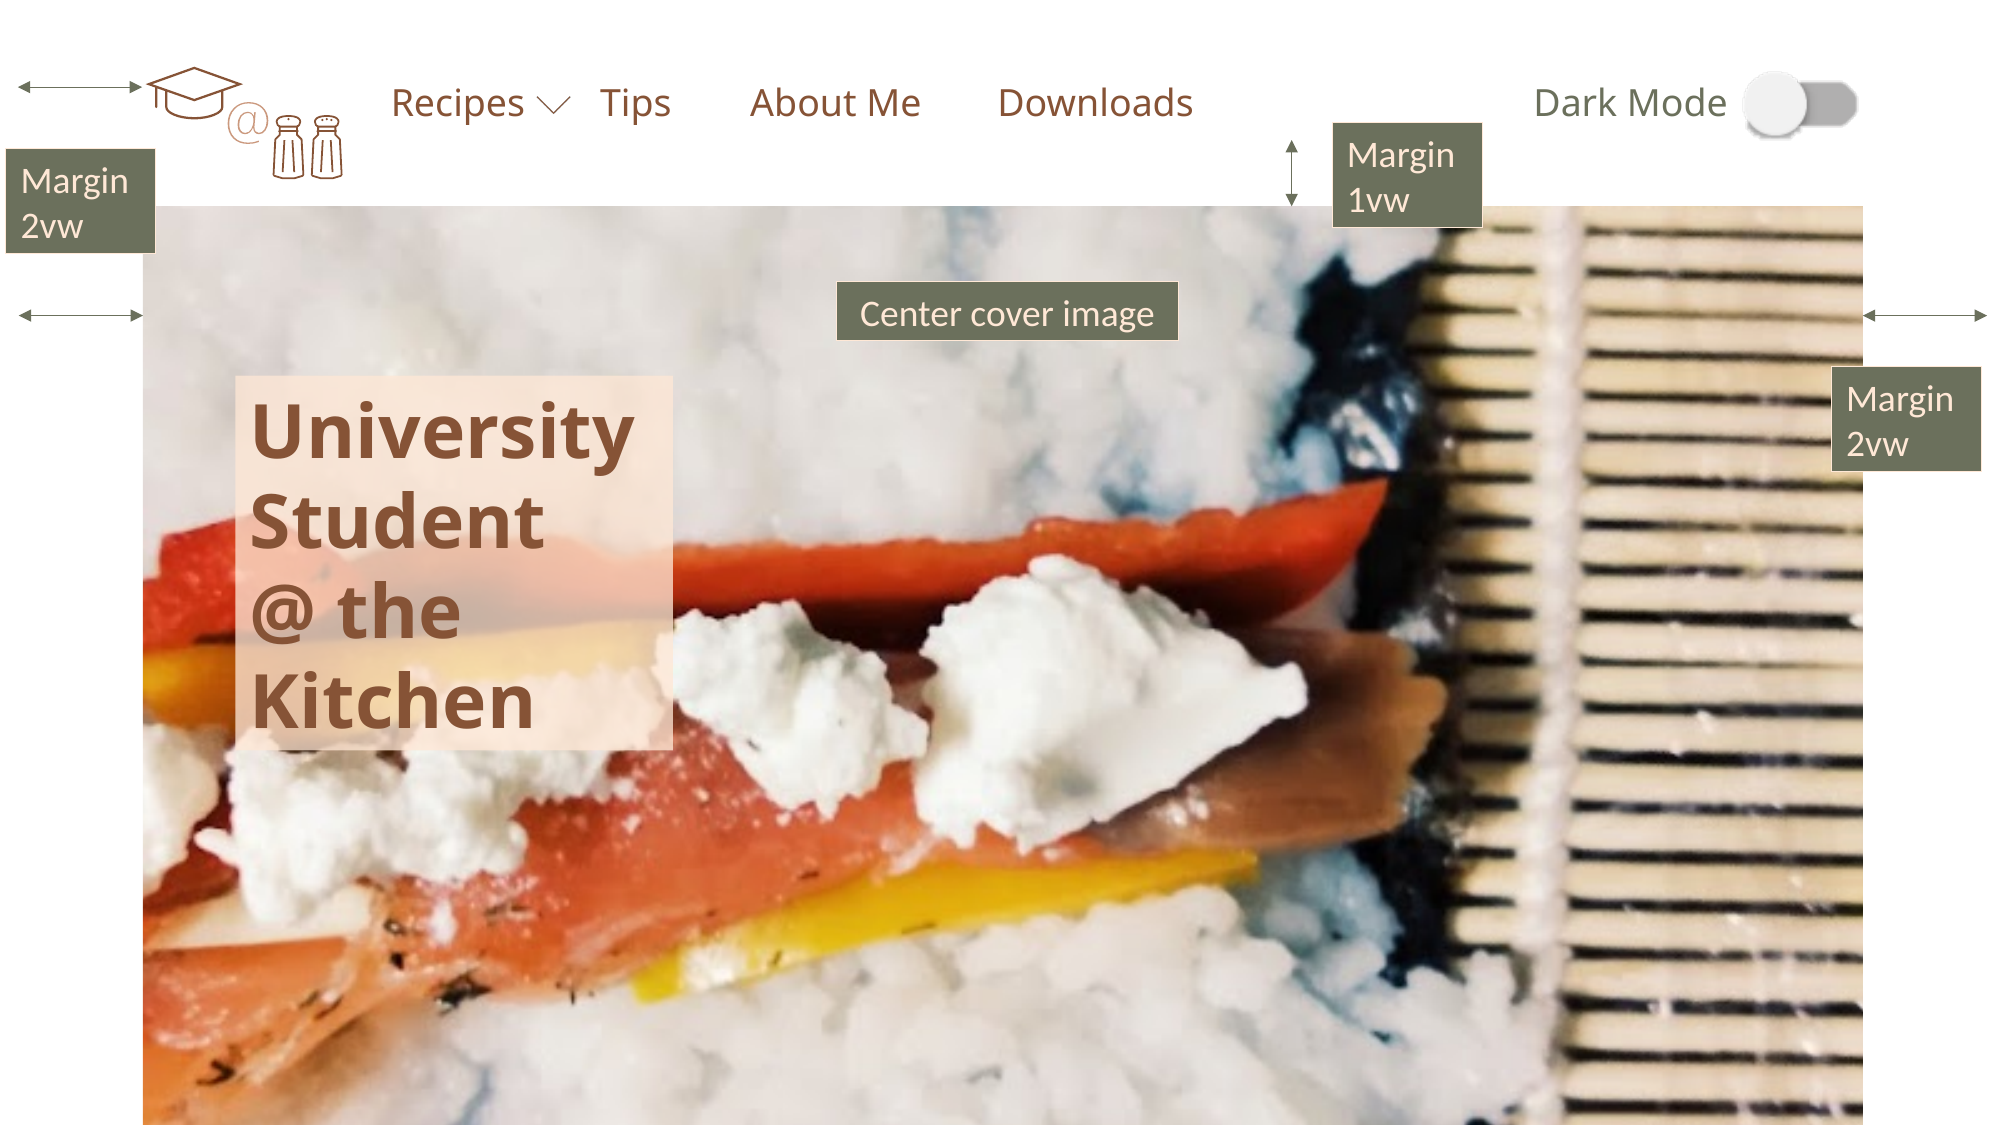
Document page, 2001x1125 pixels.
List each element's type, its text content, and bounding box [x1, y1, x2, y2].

text_box Margin 2vw [1863, 366, 1982, 472]
text_box Margin 2vw [5, 148, 156, 254]
picture [142, 206, 1863, 1125]
table_header Recipes [376, 61, 585, 143]
text_box Dark Mode [1353, 71, 1708, 132]
table_header Downloads [982, 61, 1238, 143]
picture [523, 75, 584, 136]
text_box Margin 1vw [1332, 122, 1483, 206]
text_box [145, 66, 343, 180]
table_header Tips [585, 61, 735, 143]
table_header About Me [735, 61, 982, 143]
picture [1708, 52, 1886, 156]
